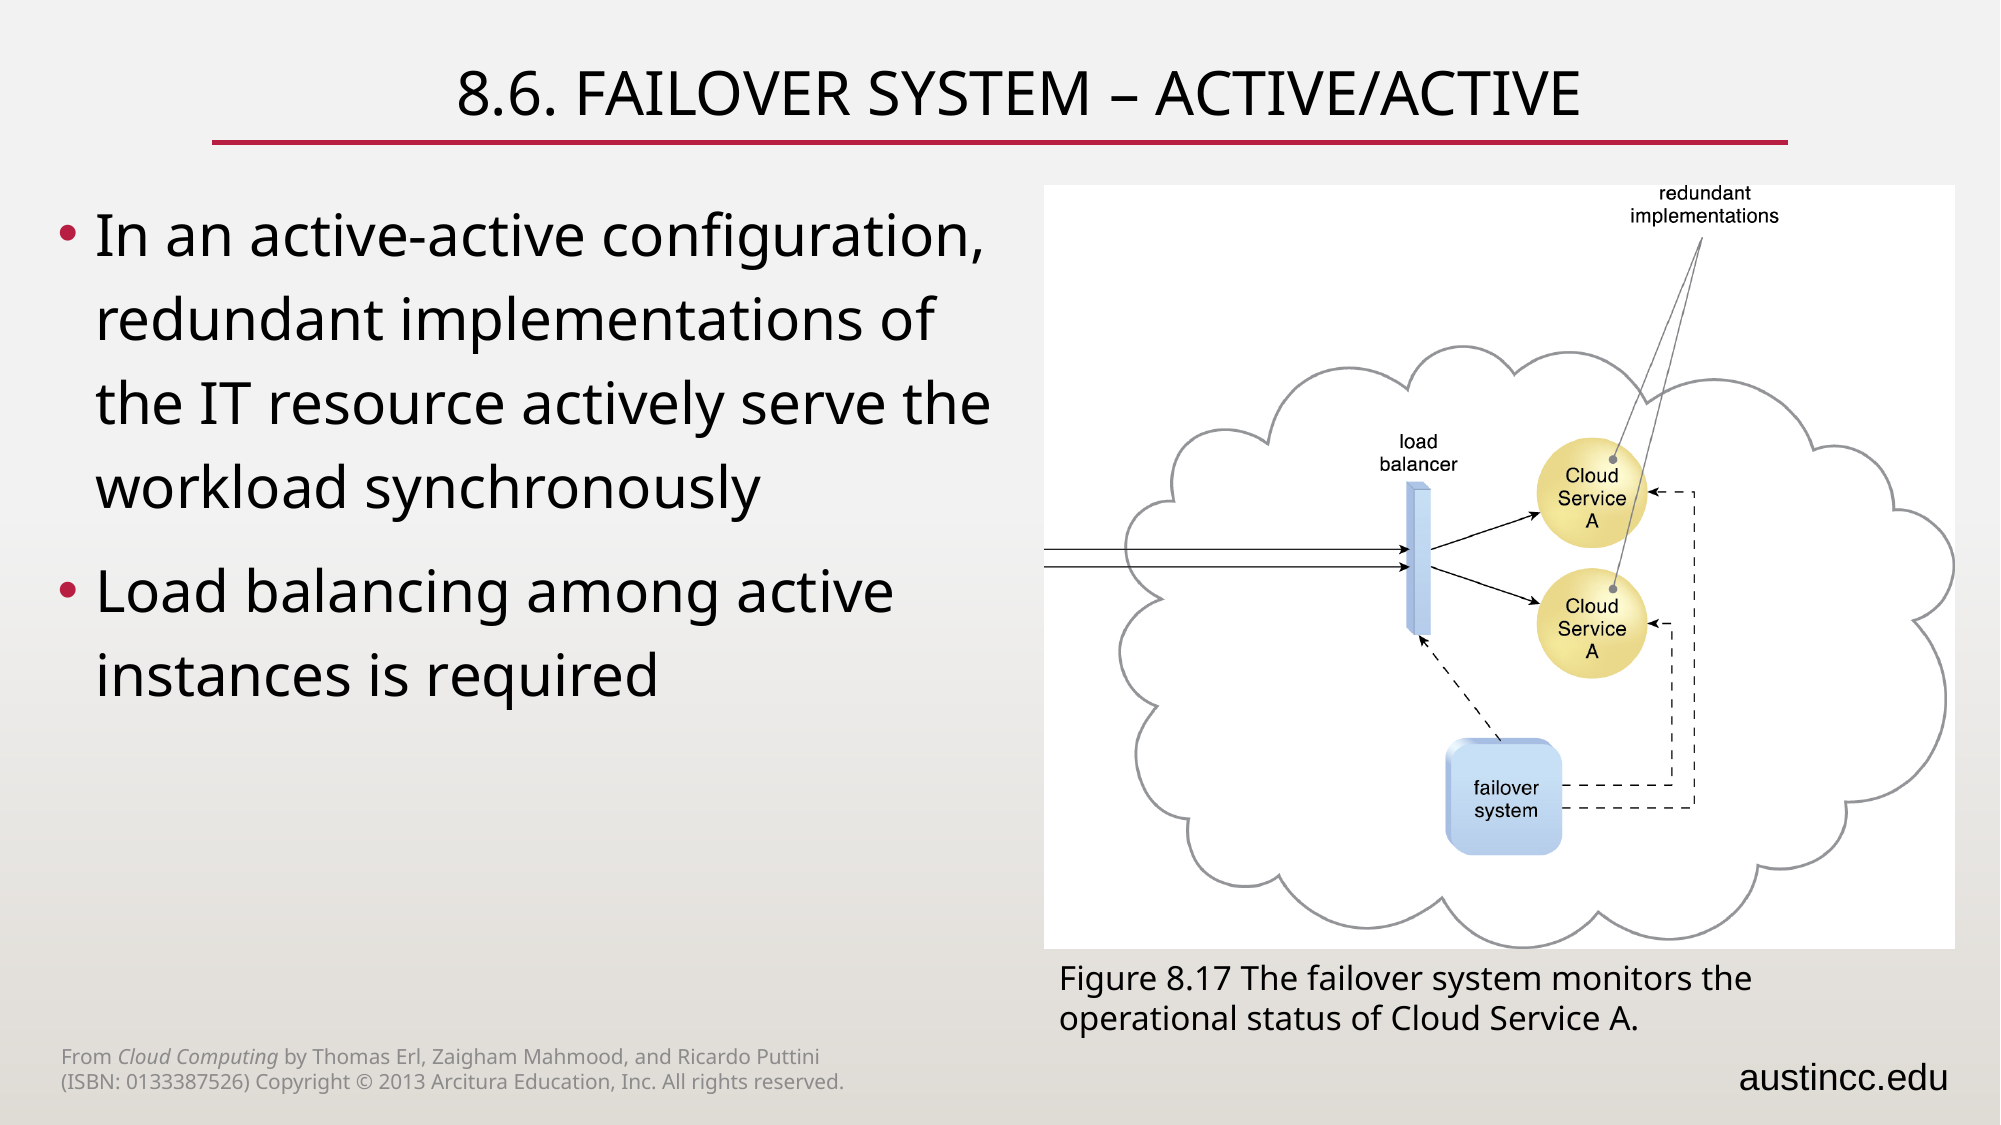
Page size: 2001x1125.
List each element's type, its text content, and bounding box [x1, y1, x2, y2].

text_box Figure 8.17 The failover system monitors the operational status of Cloud Service A. [1044, 949, 1955, 1045]
footer From Cloud Computing by Thomas Erl, Zaigham Mahmood, and Ricardo Puttini (ISBN: 0133387526) Copyright © 2013 Arcitura Education, Inc. All rights reserved. [45, 1043, 1021, 1095]
picture [1043, 185, 1955, 949]
title 8.6. Failover System – Active/Active [232, 54, 1808, 137]
list In an active-active configuration, redundant implementations of the IT resource actively serve the workload synchronously Load balancing among active instances is required [42, 176, 1017, 1016]
